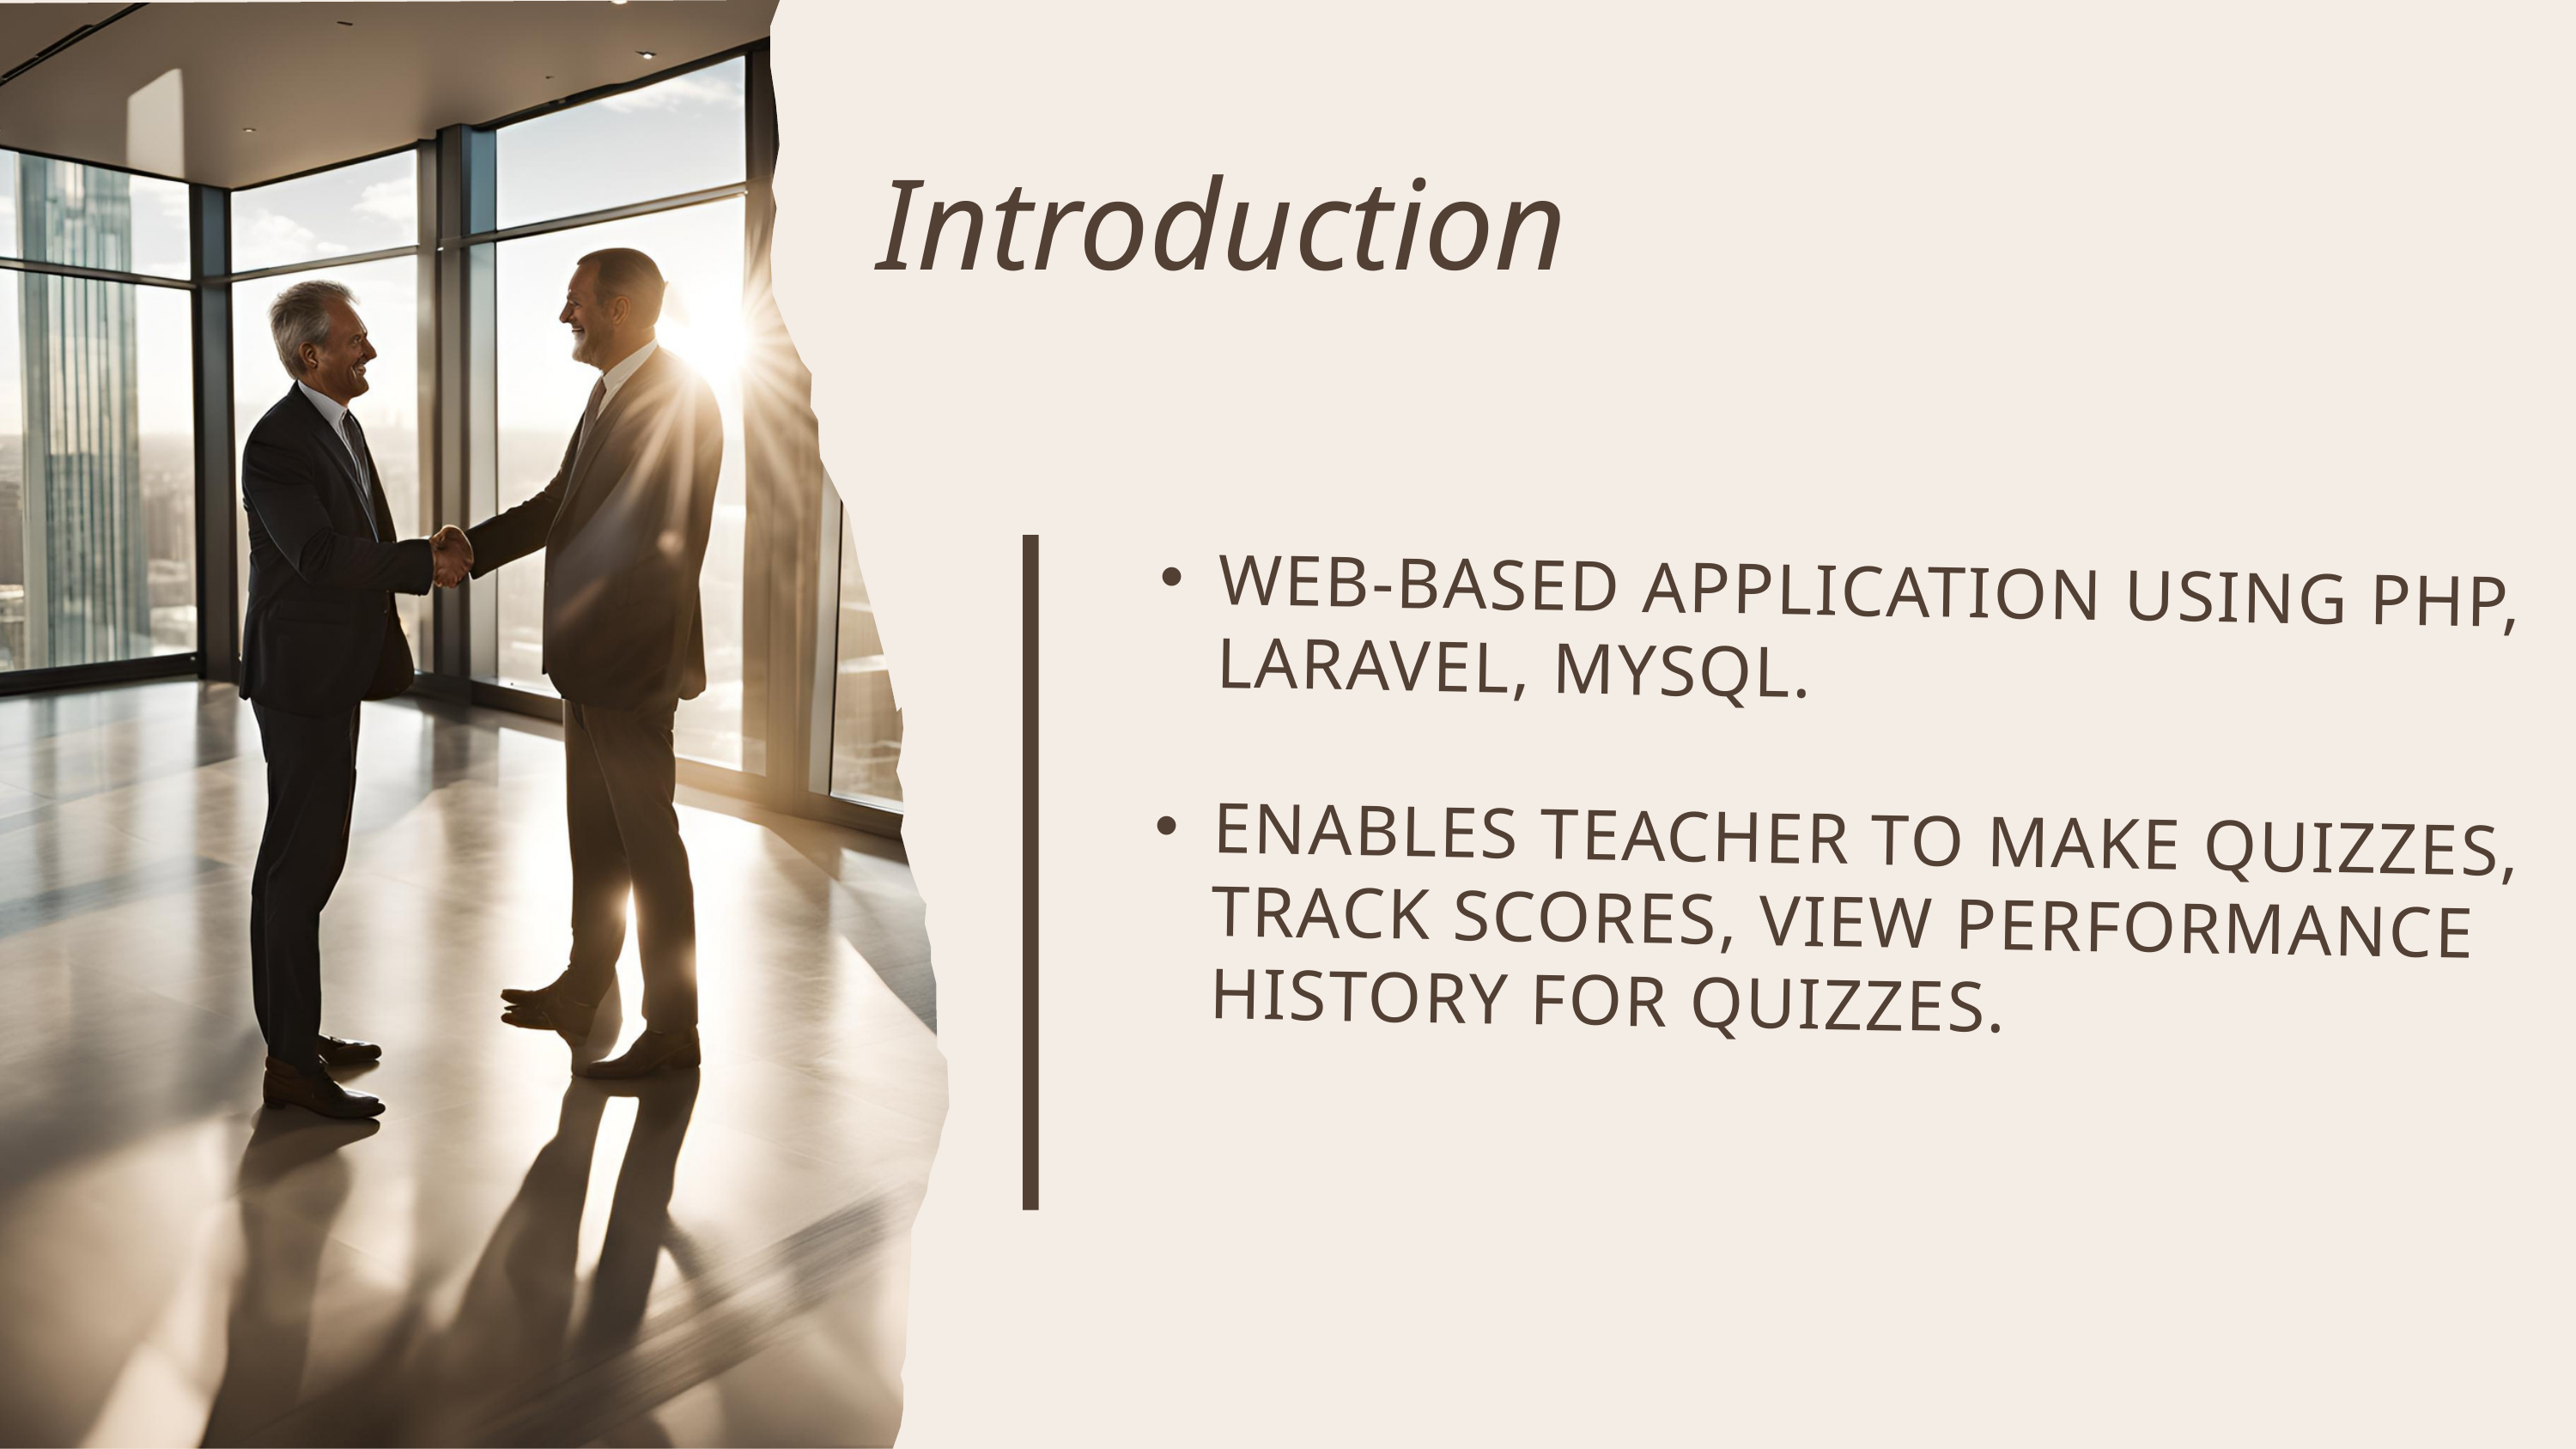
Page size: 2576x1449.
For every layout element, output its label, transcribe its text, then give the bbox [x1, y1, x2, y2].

text_box Introduction [952, 144, 1657, 295]
text_box [1023, 535, 1039, 1210]
text_box WEB-BASED APPLICATION USING PHP, LARAVEL, MYSQL. ENABLES TEACHER TO MAKE QUIZZES, TRACK SCORES, VIEW PERFORMANCE HISTORY FOR QUIZZES. [1091, 533, 2536, 1141]
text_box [0, 0, 950, 1449]
